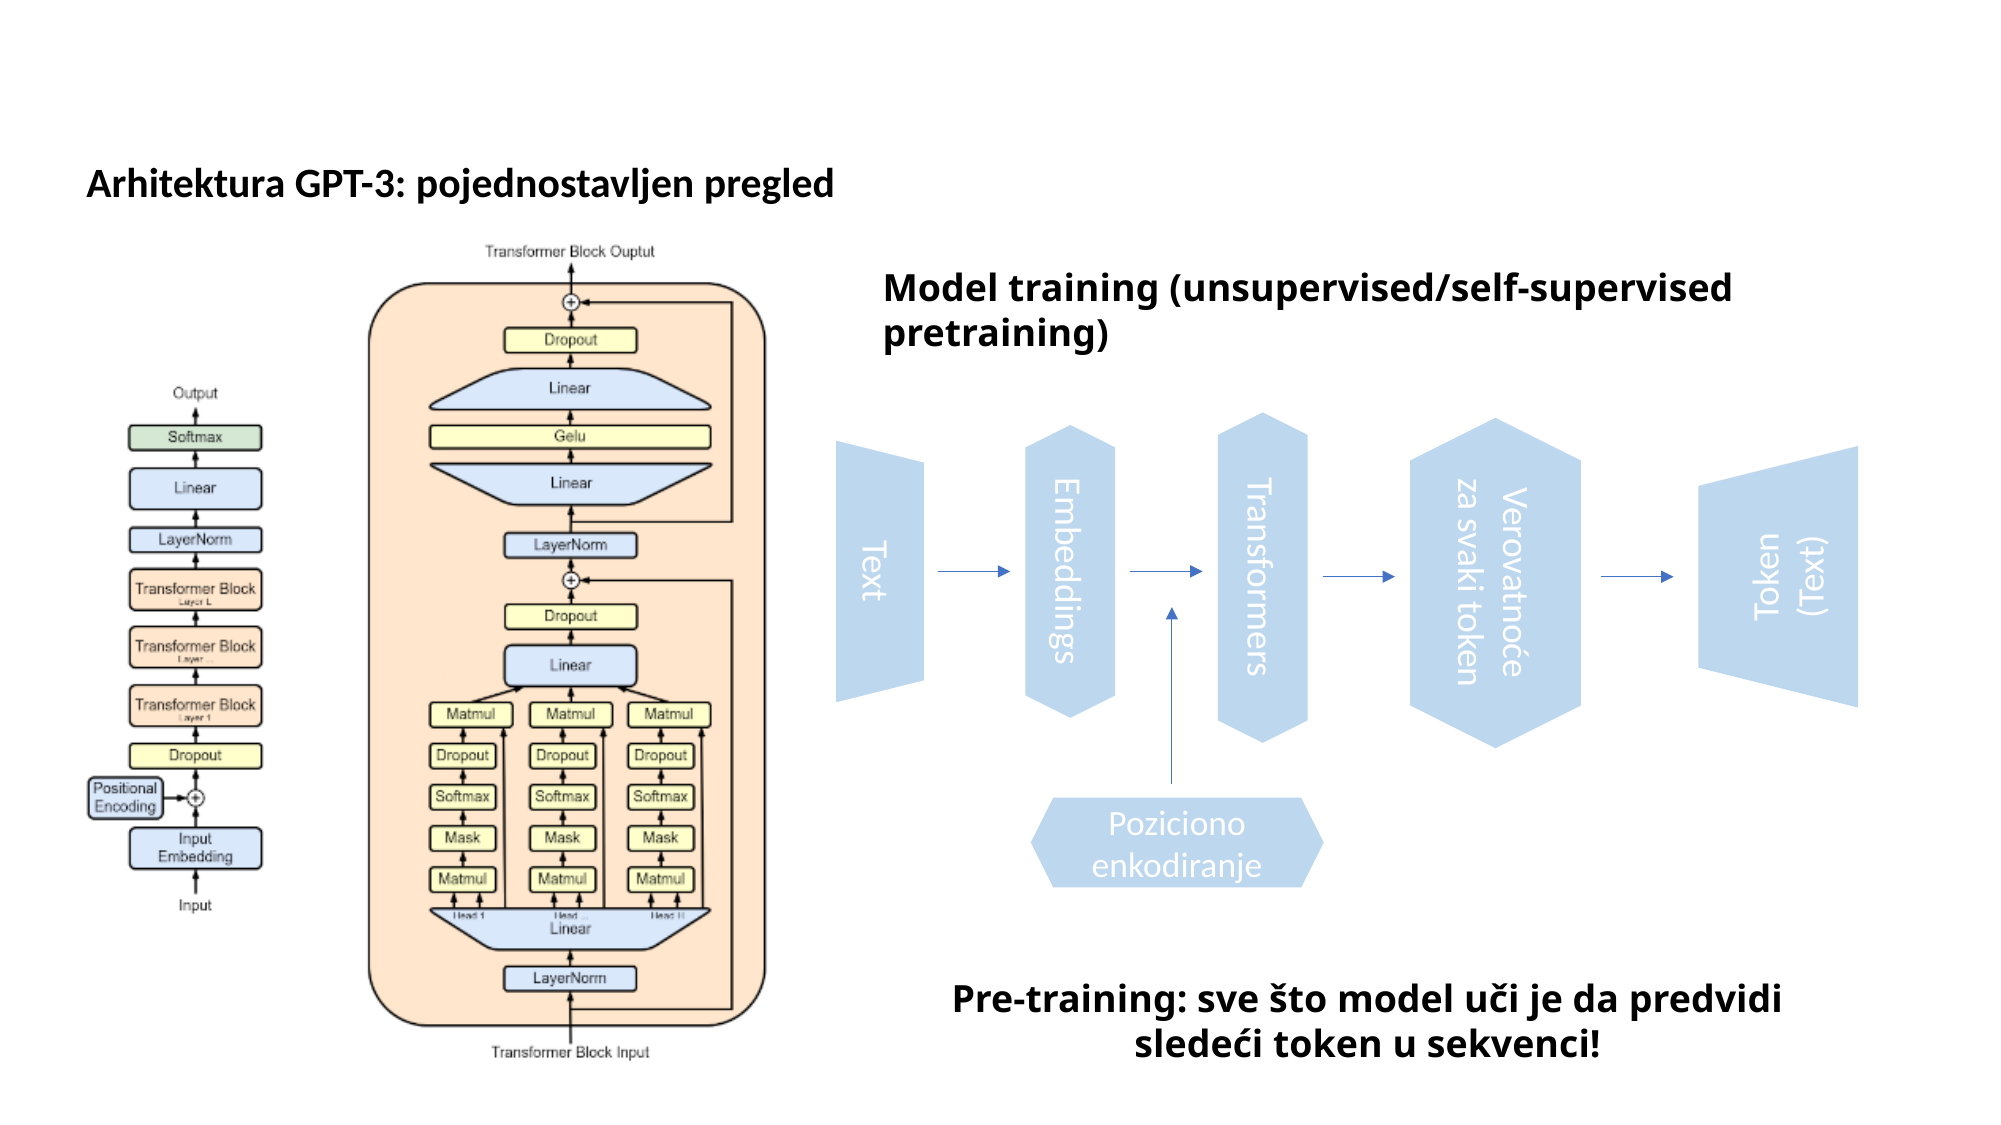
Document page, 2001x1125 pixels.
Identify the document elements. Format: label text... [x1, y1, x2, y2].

text_box Verovatnoće za svaki token [1409, 416, 1582, 750]
text_box Pre-training: sve što model uči je da predvidi sledeći token u sekvenci! [867, 967, 1868, 1072]
picture [71, 224, 783, 1080]
text_box Token (Text) [1698, 445, 1859, 708]
text_box Poziciono enkodiranje [1029, 796, 1325, 889]
text_box Arhitektura GPT-3: pojednostavljen pregled [71, 148, 874, 214]
text_box Text [836, 440, 924, 703]
text_box Transformers [1216, 411, 1309, 744]
text_box Embeddings [1024, 423, 1117, 720]
text_box Model training (unsupervised/self-supervised pretraining) [867, 256, 1868, 362]
